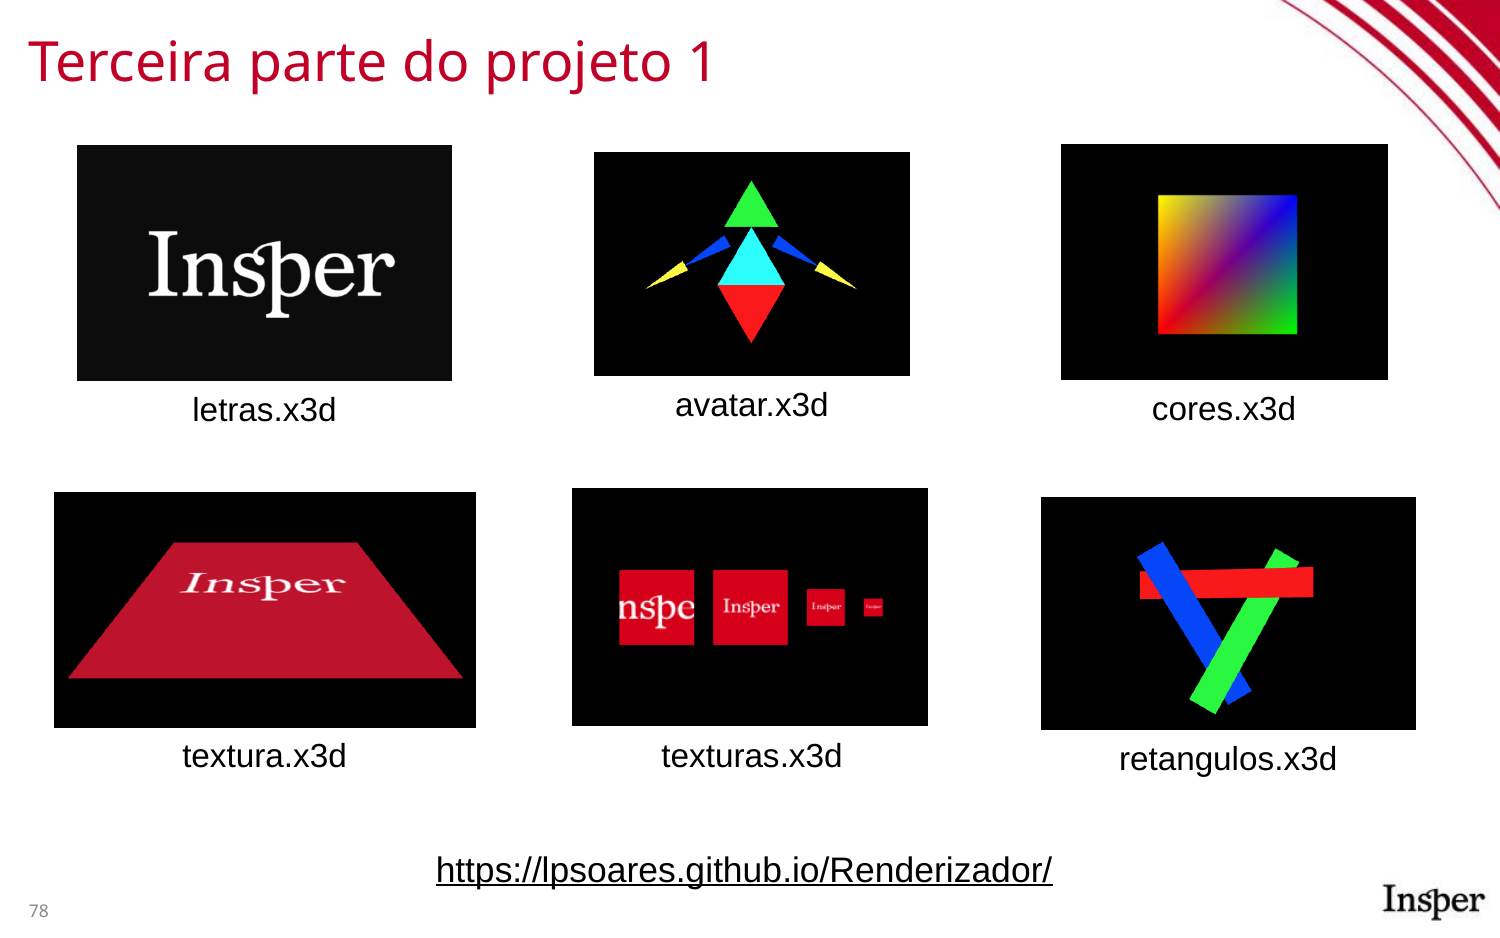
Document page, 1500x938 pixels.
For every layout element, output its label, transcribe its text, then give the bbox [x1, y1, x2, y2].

text_box texturas.x3d [576, 734, 928, 788]
text_box cores.x3d [1061, 387, 1387, 440]
slide_number 78 [0, 887, 78, 938]
text_box textura.x3d [87, 737, 442, 788]
text_box retangulos.x3d [1041, 736, 1416, 790]
text_box letras.x3d [77, 389, 452, 441]
text_box https://lpsoares.github.io/Renderizador/ [420, 839, 1088, 900]
title Terceira parte do projeto 1 [13, 18, 1397, 104]
text_box avatar.x3d [594, 384, 910, 436]
picture [53, 0, 1500, 938]
